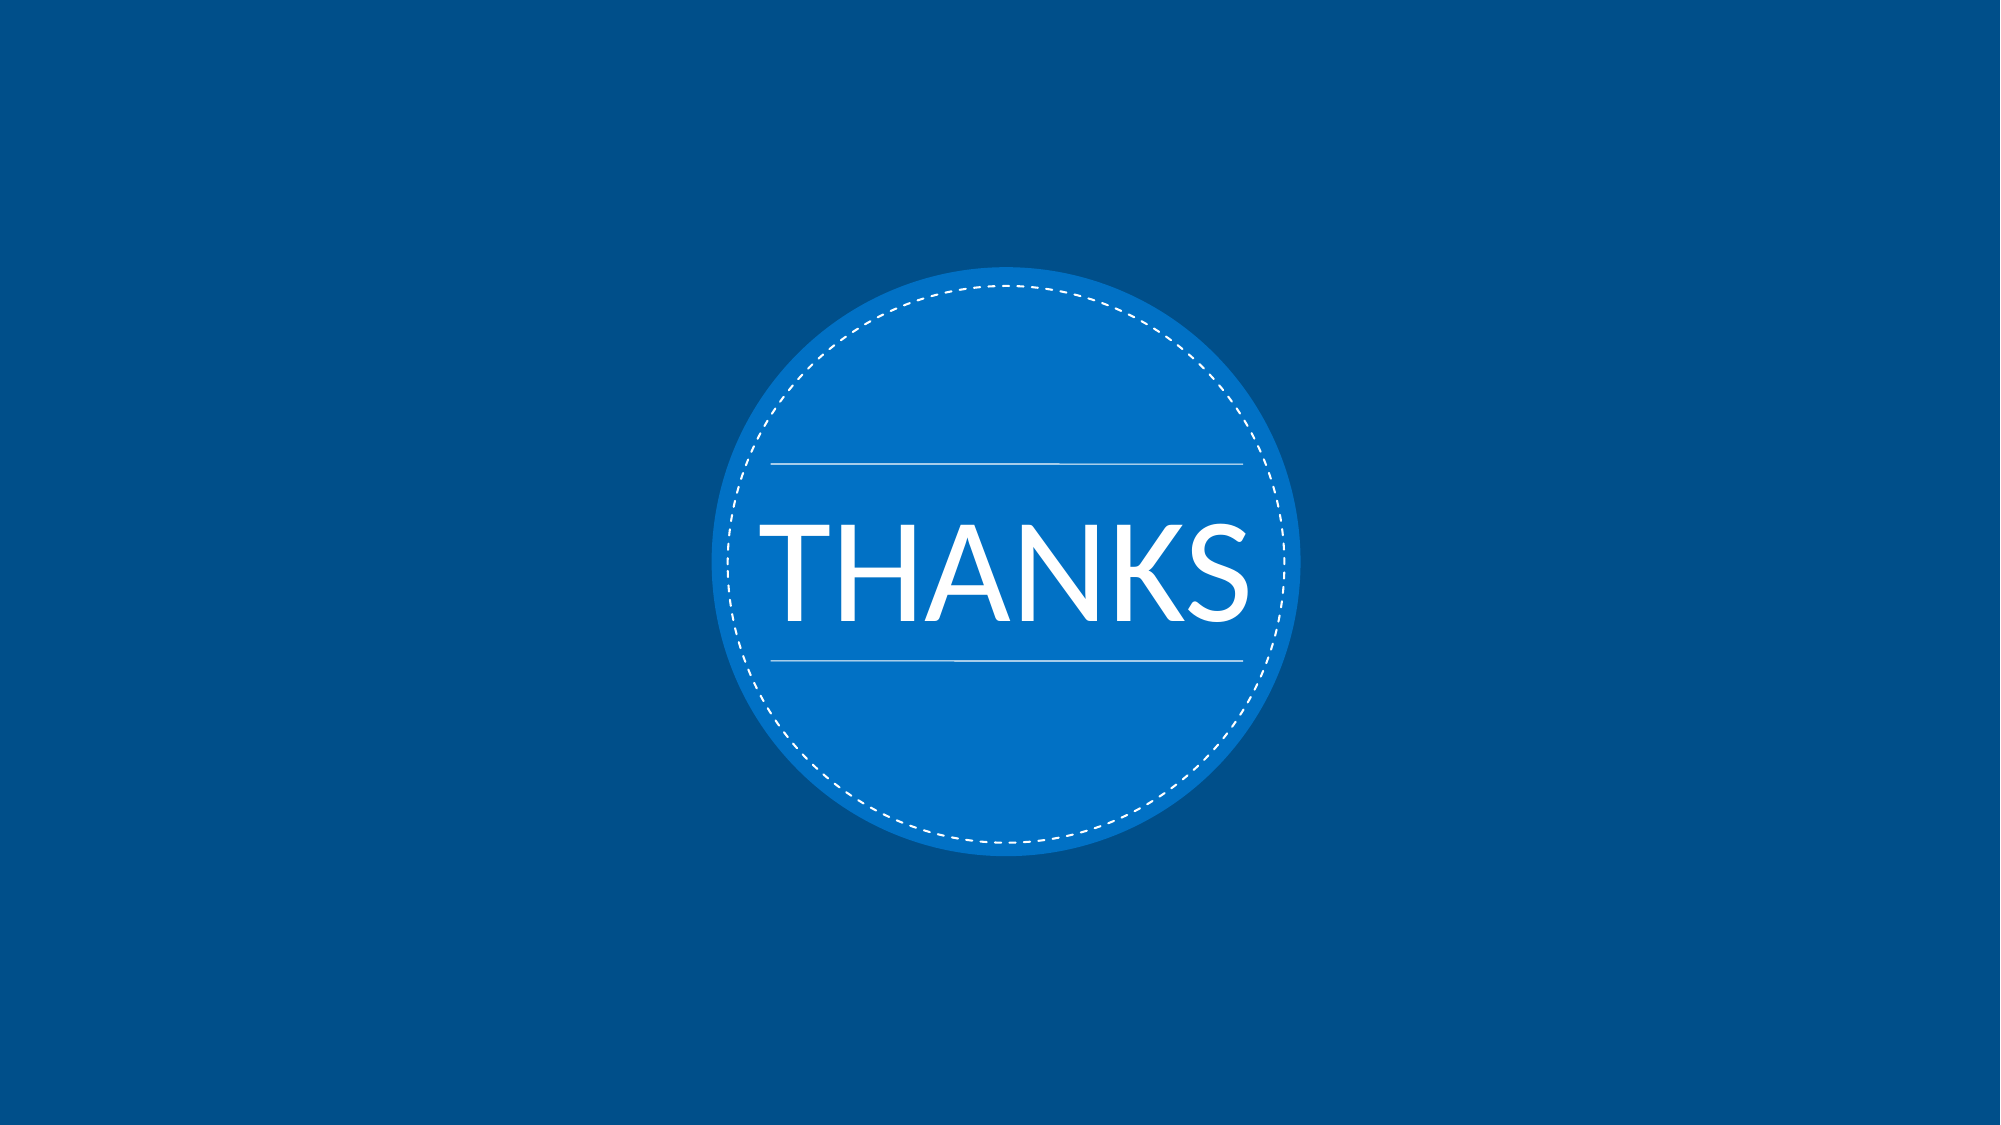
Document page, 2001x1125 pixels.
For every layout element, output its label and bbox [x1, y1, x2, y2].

text_box [727, 285, 1285, 843]
text_box [711, 267, 1301, 857]
